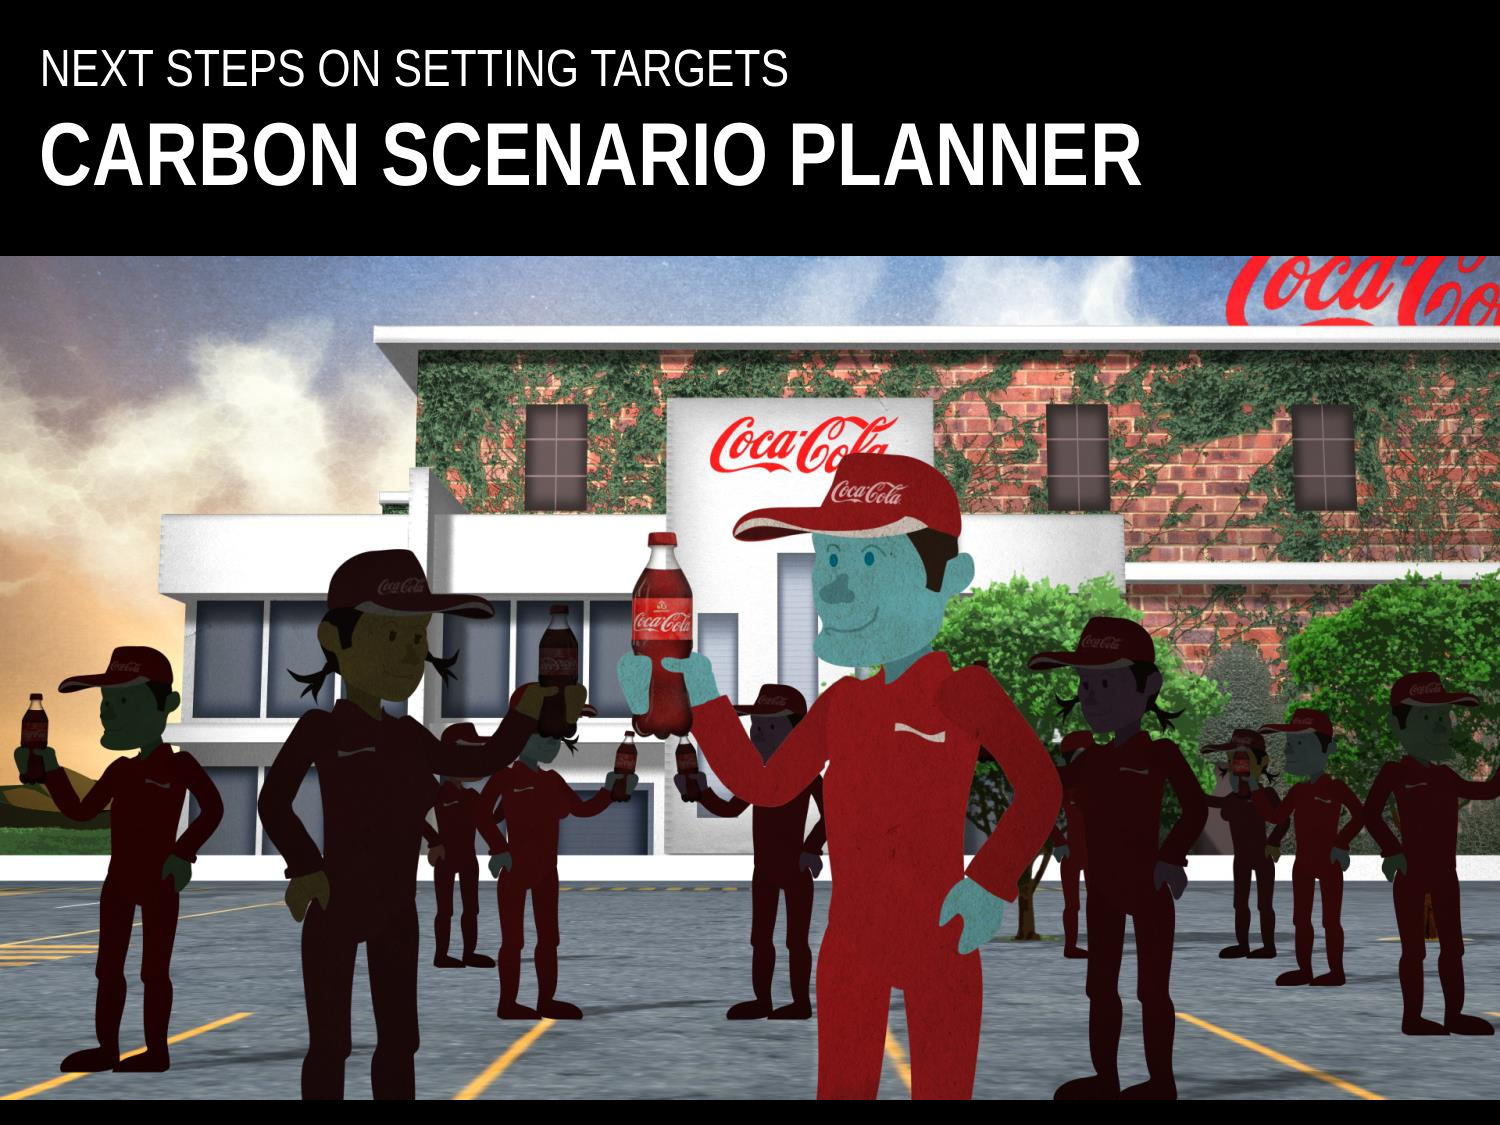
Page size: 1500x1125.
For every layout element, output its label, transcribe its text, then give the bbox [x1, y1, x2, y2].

picture [0, 255, 1500, 1101]
text_box NEXT STEPS ON SETTING TARGETS CARBON SCENARIO PLANNER [24, 24, 1375, 213]
